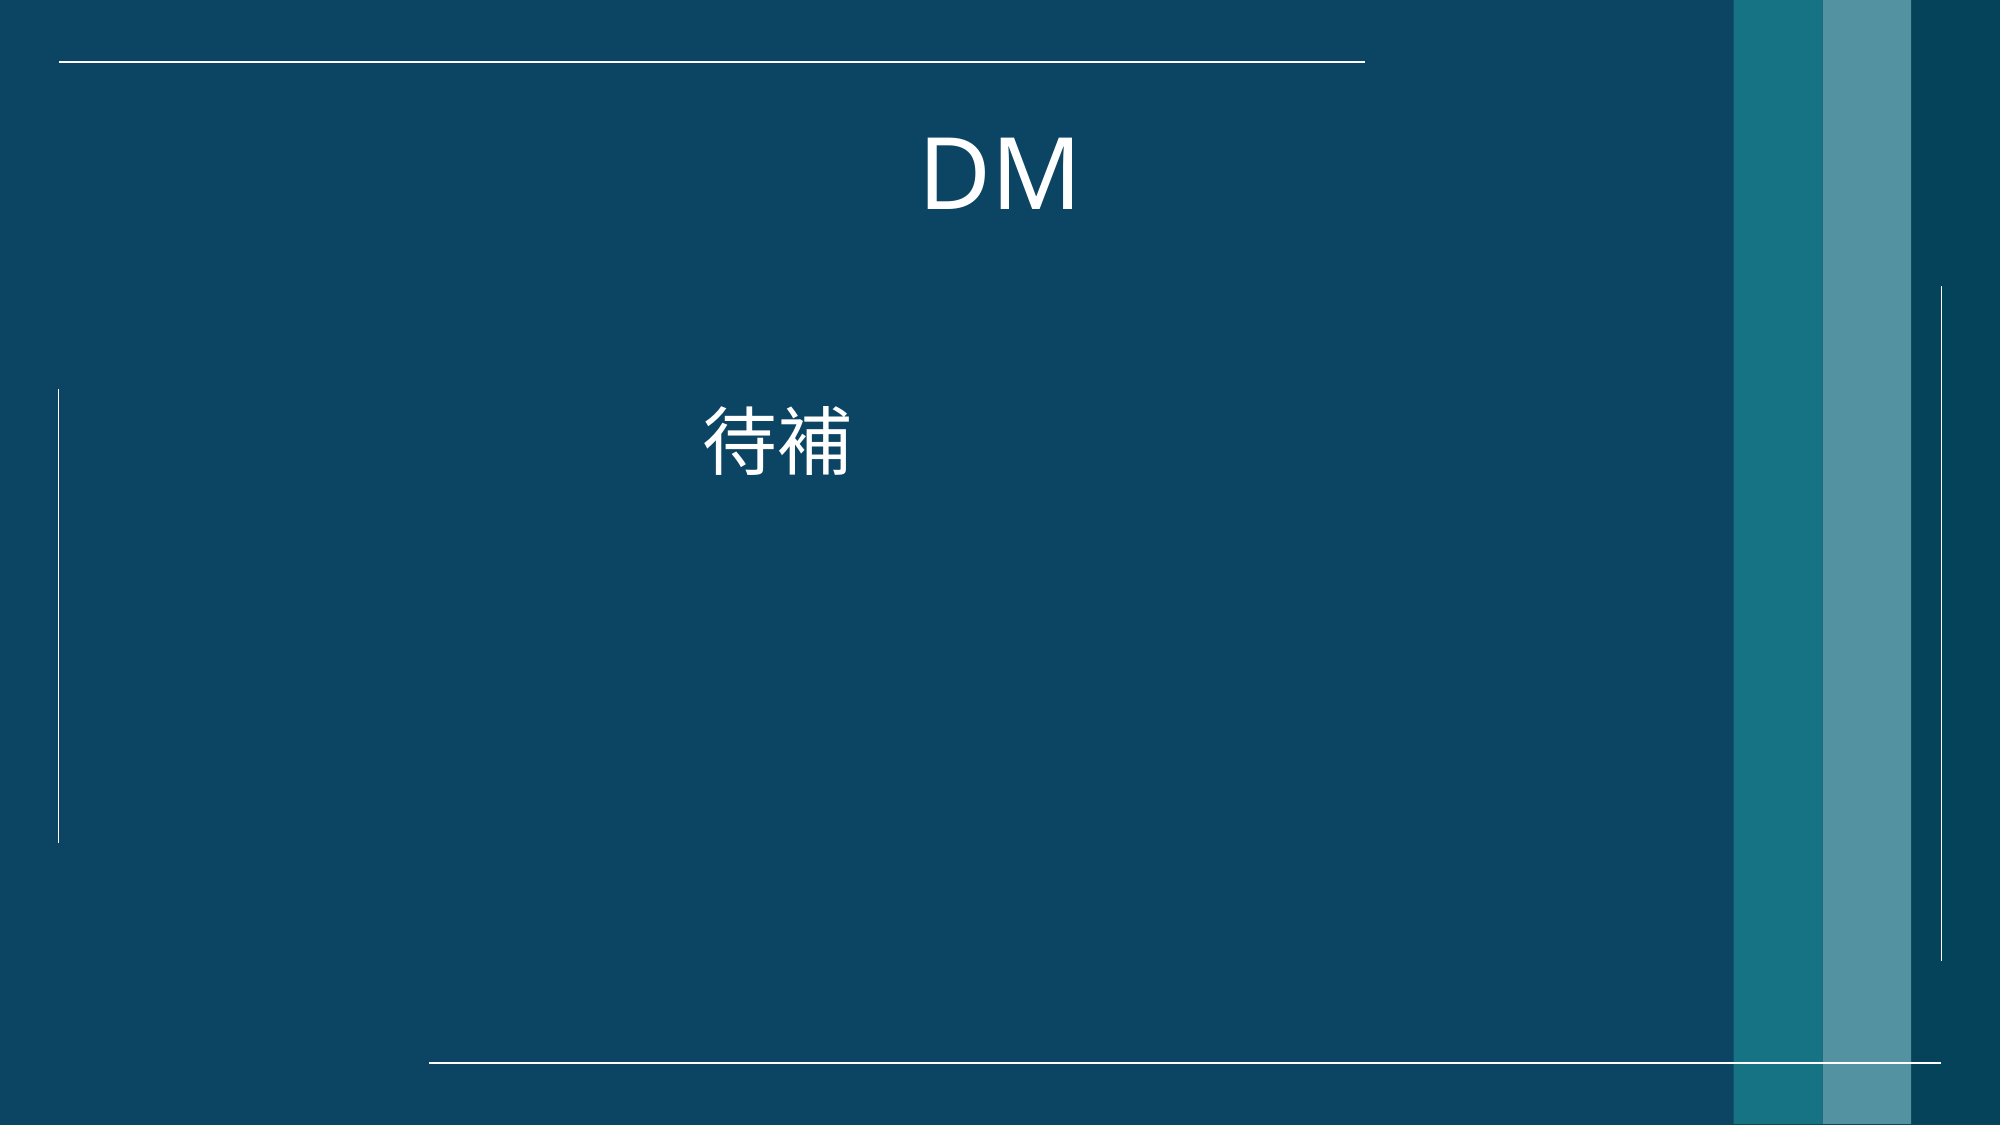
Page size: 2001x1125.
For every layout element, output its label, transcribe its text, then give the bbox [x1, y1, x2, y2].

title DM [156, 94, 1844, 288]
text_box 待補 [687, 387, 1275, 493]
